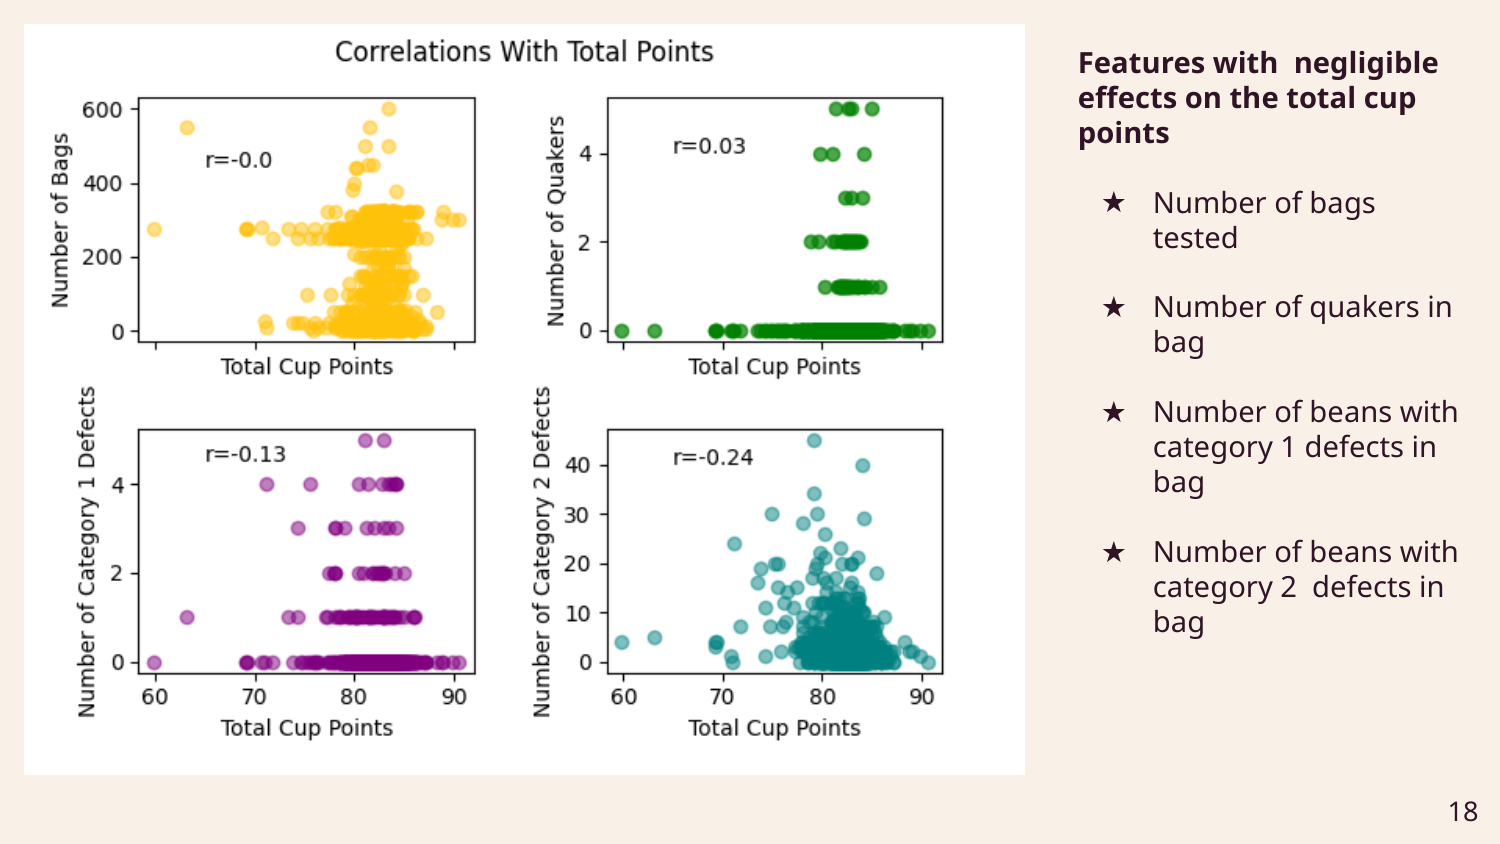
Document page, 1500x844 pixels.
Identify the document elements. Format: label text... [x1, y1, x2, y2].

picture [24, 24, 1026, 776]
slide_number ‹#› [1403, 779, 1494, 844]
text_box Features with negligible effects on the total cup points Number of bags tested Number of quakers in bag Number of beans with category 1 defects in bag Number of beans with category 2 defects in bag [1062, 29, 1475, 823]
